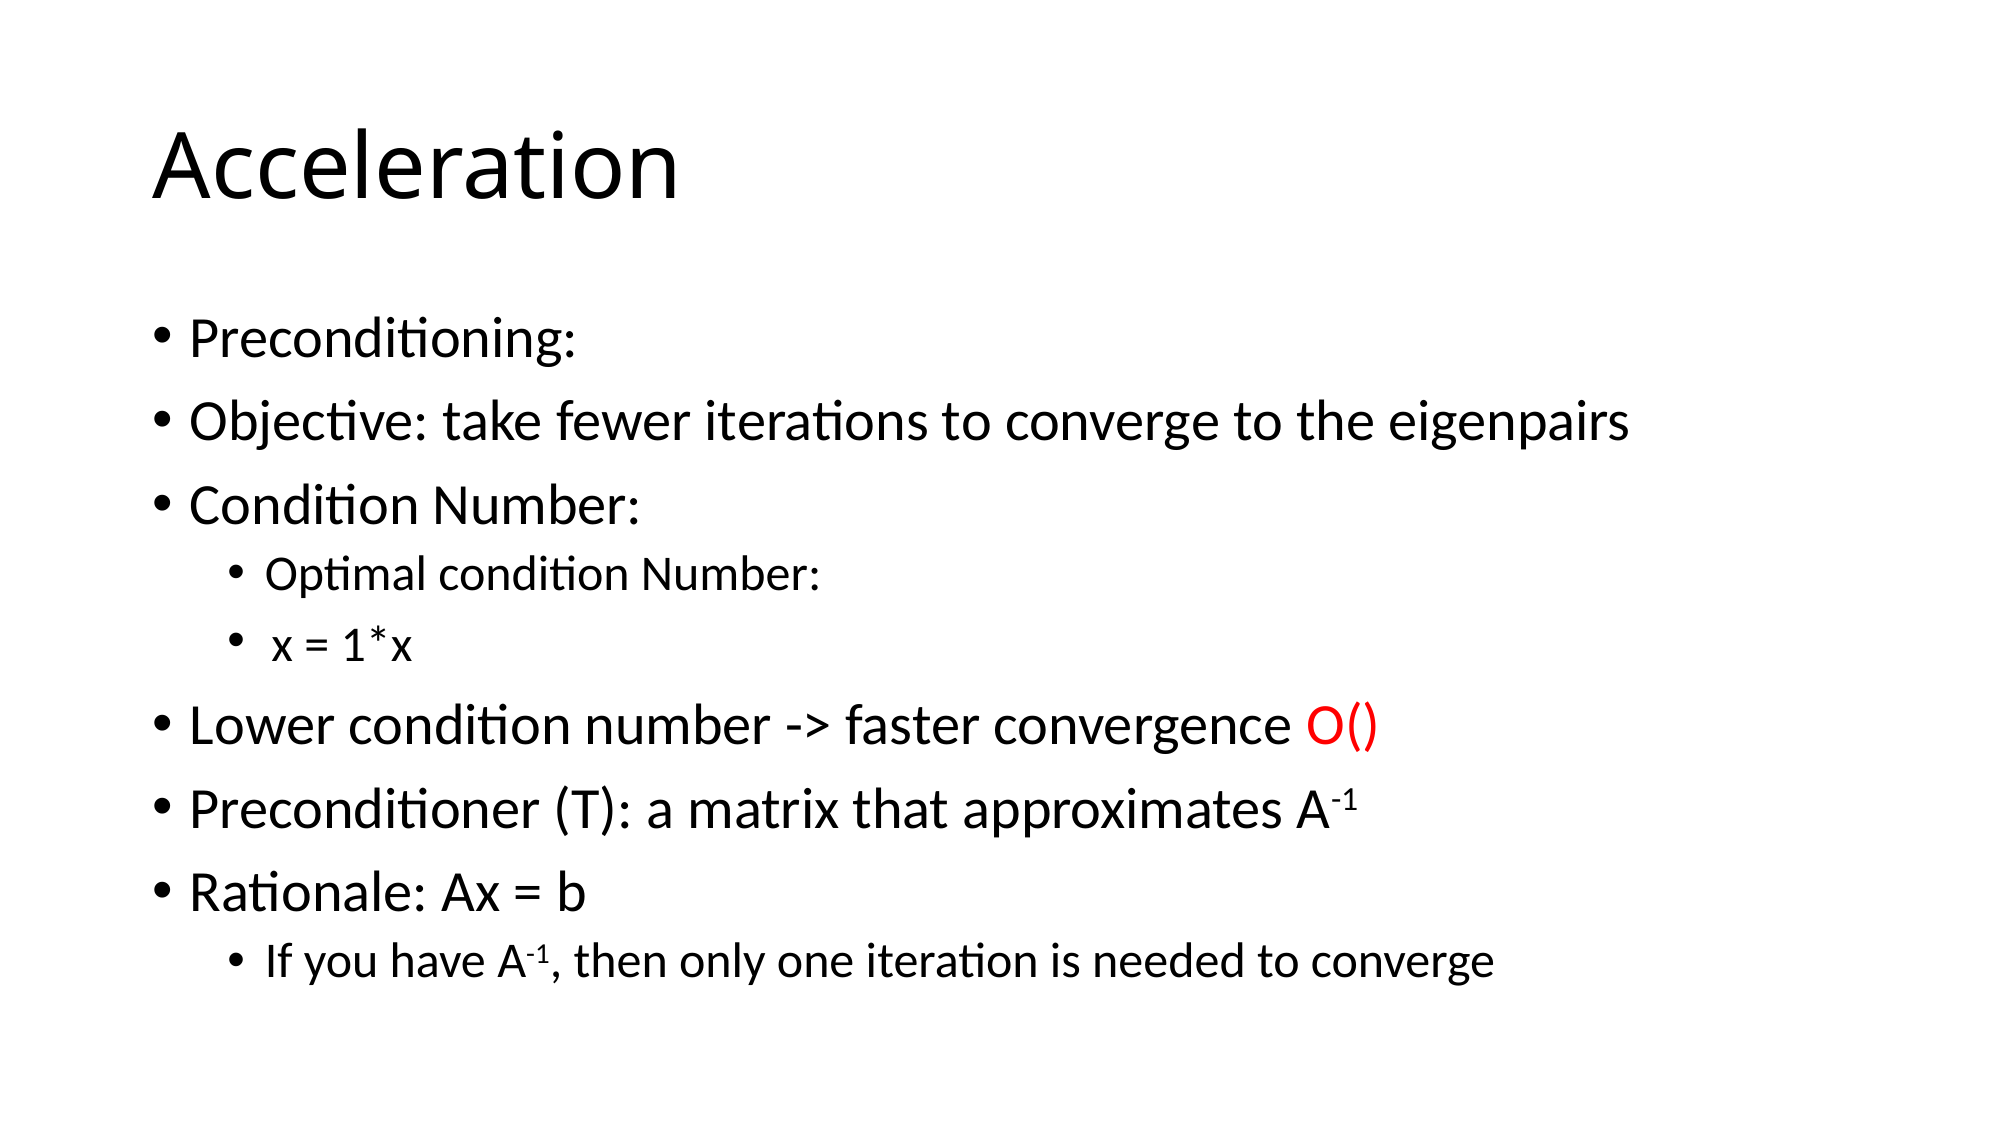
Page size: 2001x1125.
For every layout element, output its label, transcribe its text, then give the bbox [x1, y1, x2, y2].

title Acceleration [137, 59, 1863, 278]
